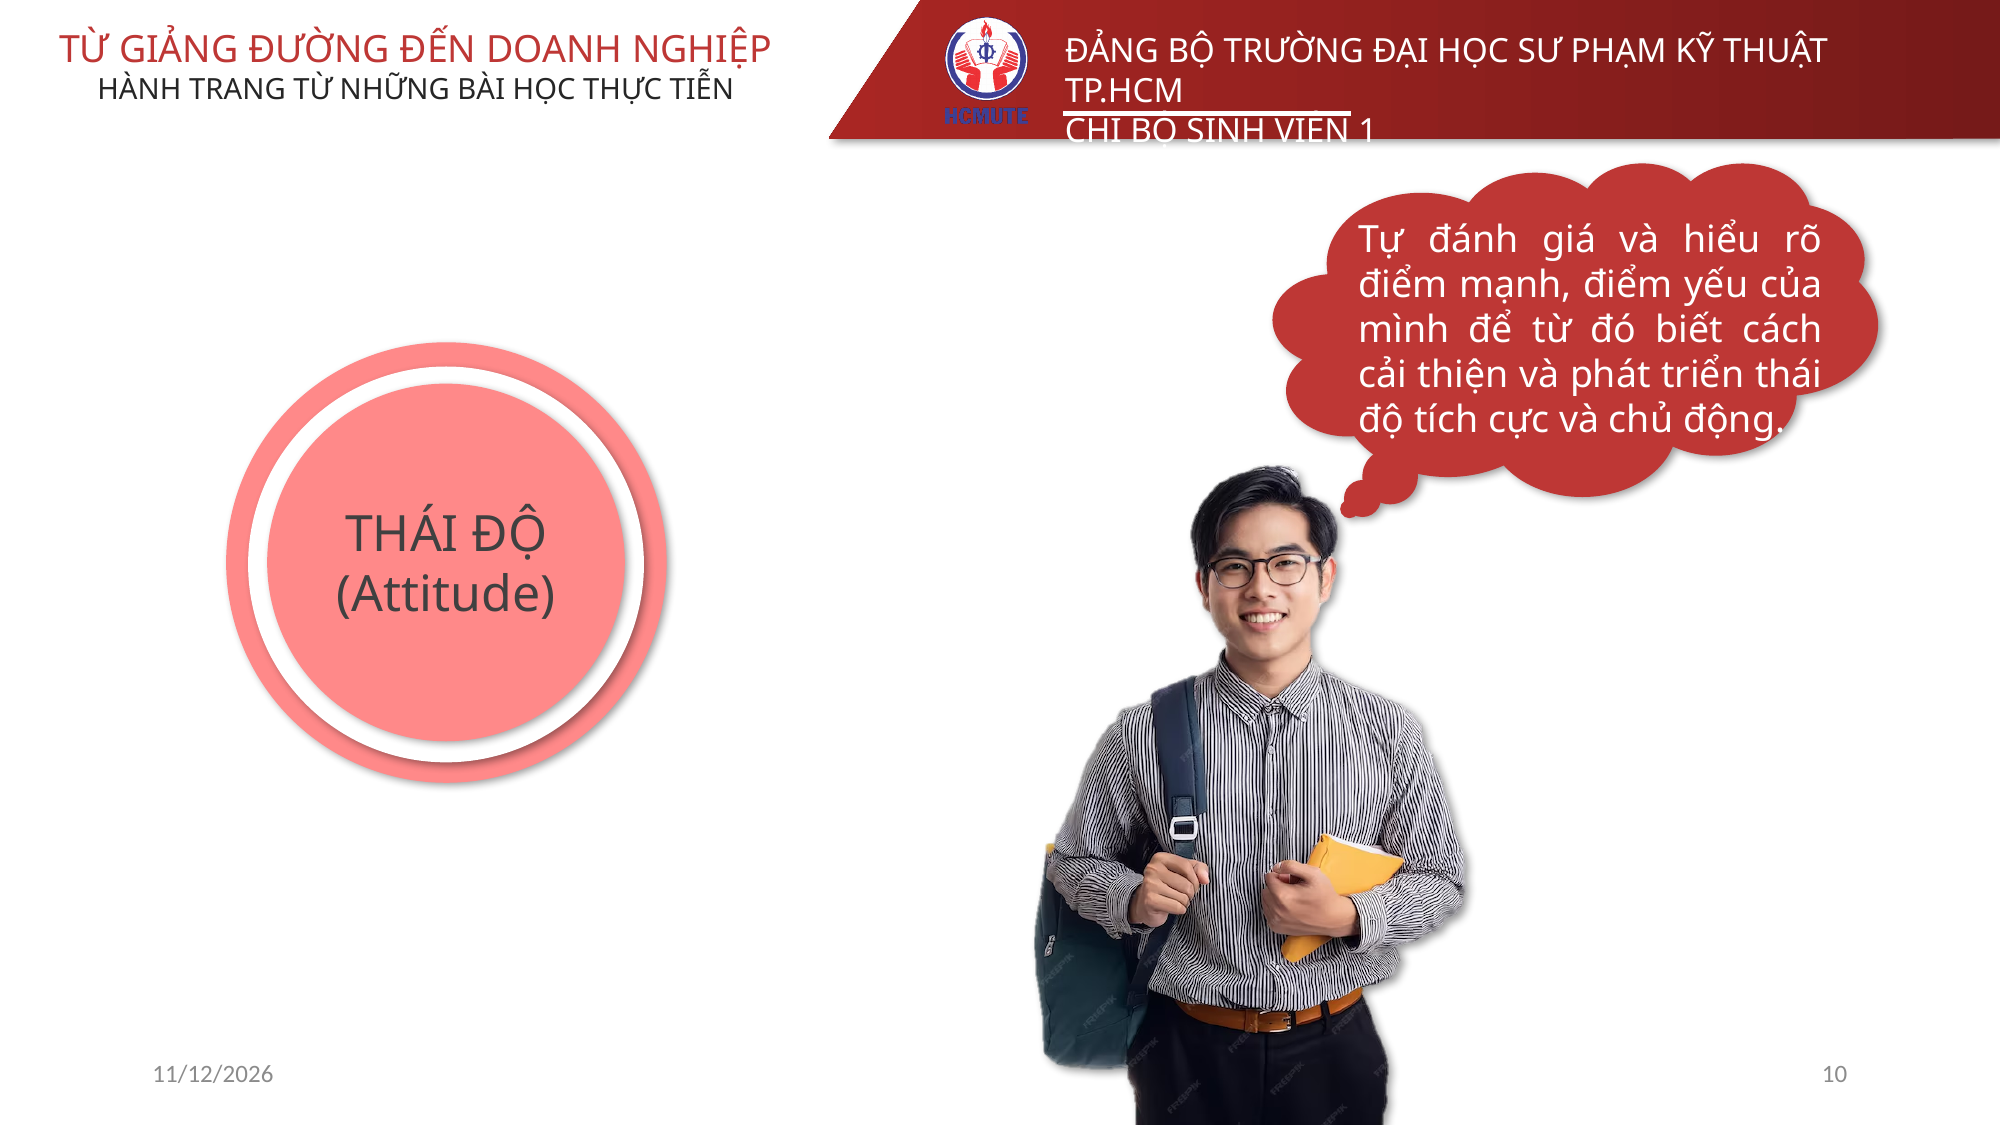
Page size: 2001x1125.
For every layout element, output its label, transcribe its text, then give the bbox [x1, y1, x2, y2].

text_box Tự đánh giá và hiểu rõ điểm mạnh, điểm yếu của mình để từ đó biết cách cải thiện và phát triển thái độ tích cực và chủ động. [1343, 207, 1838, 448]
picture [902, 452, 1576, 1125]
text_box [826, 0, 2000, 140]
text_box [226, 342, 667, 783]
text_box [1838, 215, 1880, 385]
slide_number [137, 1042, 588, 1103]
slide_number 10 [1585, 1042, 1863, 1103]
text_box [1362, 162, 1820, 207]
text_box [1363, 448, 1758, 499]
text_box TỪ GIẢNG ĐƯỜNG ĐẾN DOANH NGHIỆP HÀNH TRANG TỪ NHỮNG BÀI HỌC THỰC TIỄN [14, 17, 818, 113]
text_box [1271, 222, 1343, 438]
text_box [944, 17, 1962, 124]
